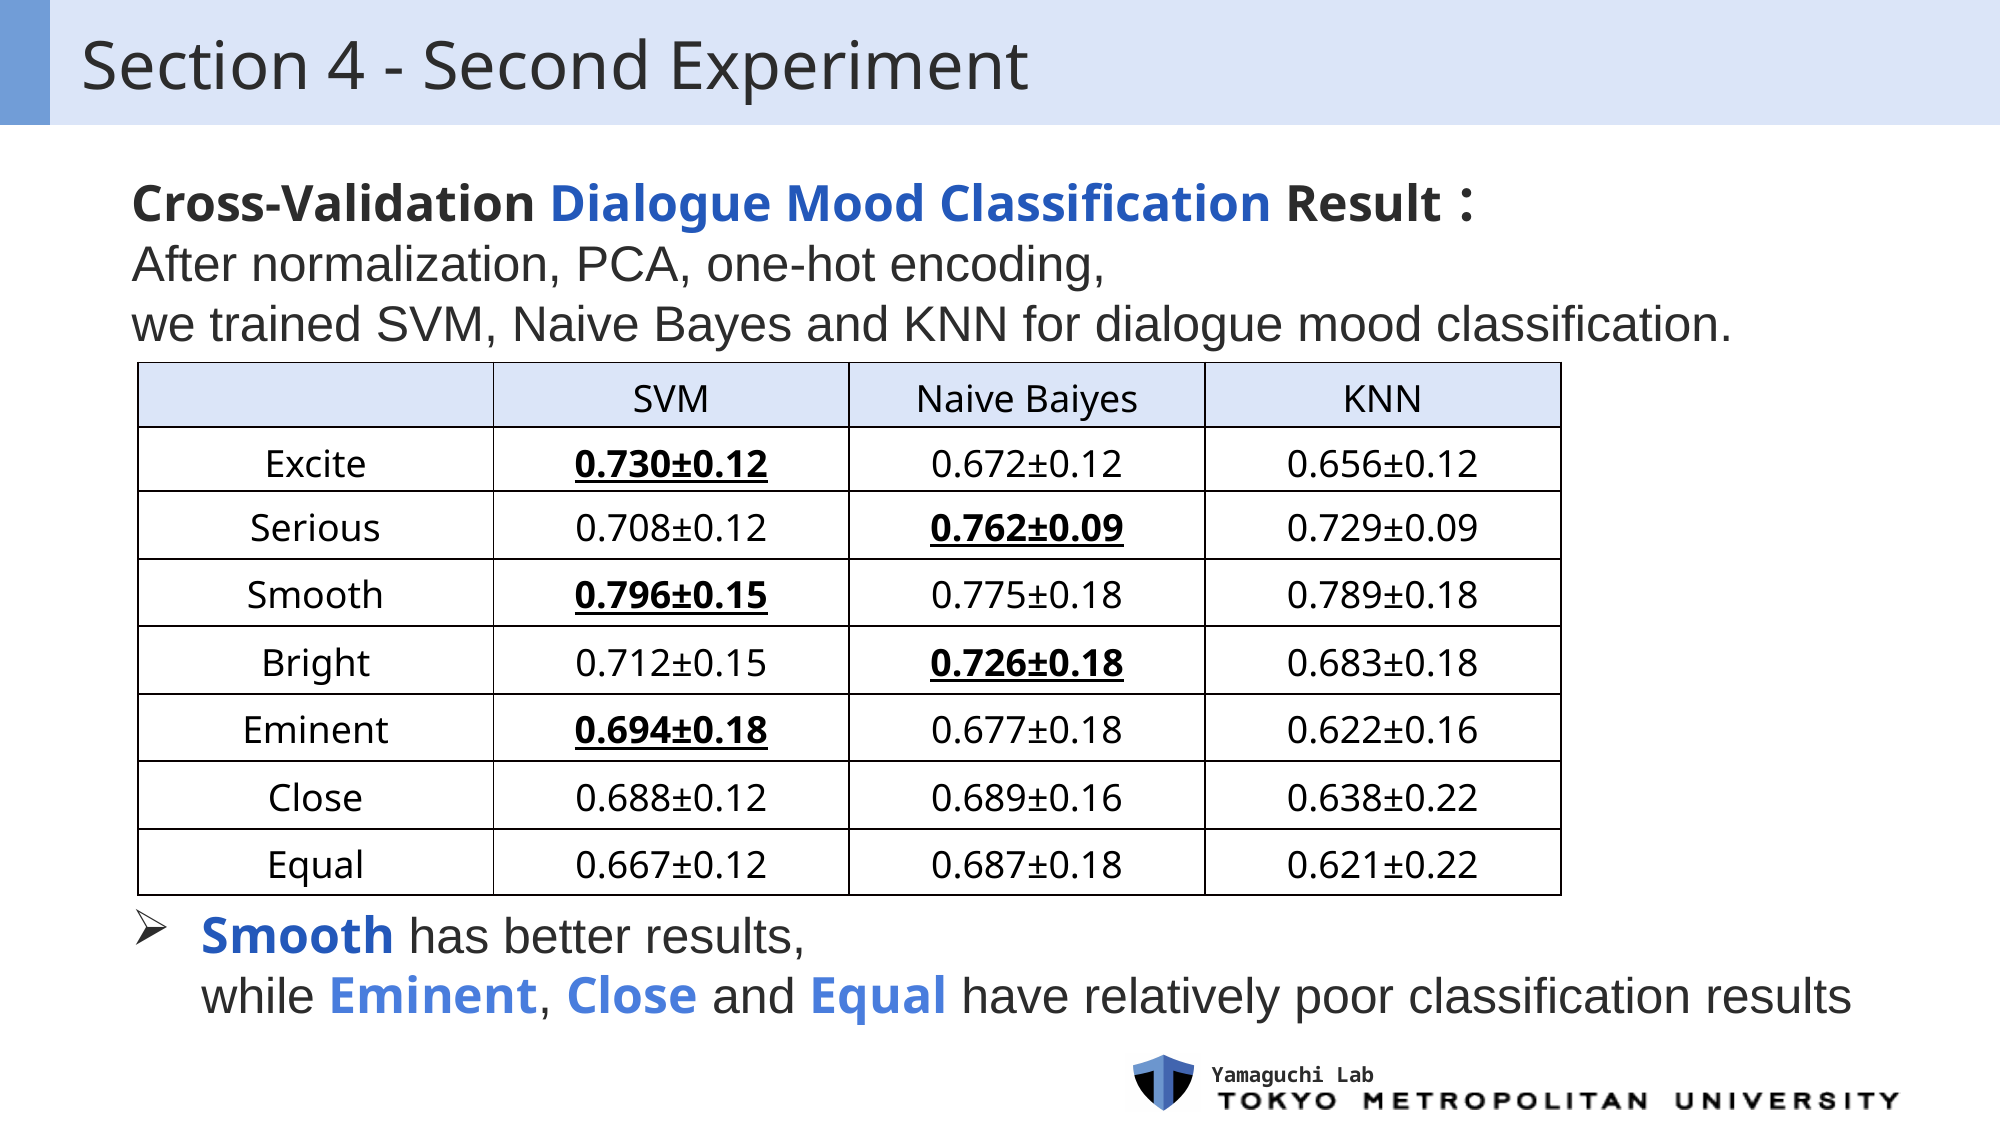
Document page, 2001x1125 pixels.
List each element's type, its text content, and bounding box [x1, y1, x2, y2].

table_cell 0.726±0.18 [850, 627, 1204, 693]
slide_number [1820, 1067, 1987, 1105]
table_cell Eminent [139, 695, 493, 760]
table_cell Equal [139, 830, 493, 894]
table_cell 0.687±0.18 [850, 830, 1204, 894]
table_cell 0.621±0.22 [1206, 830, 1560, 894]
table_cell 0.677±0.18 [850, 695, 1204, 760]
table_cell 0.796±0.15 [494, 560, 848, 625]
table_cell 0.729±0.09 [1206, 492, 1560, 558]
table_header [139, 363, 493, 426]
table_cell 0.683±0.18 [1206, 627, 1560, 693]
table_cell 0.708±0.12 [494, 492, 848, 558]
text_box Smooth has better results, while Eminent, Close and Equal have relatively poor classification results [116, 896, 2000, 1032]
table_cell 0.789±0.18 [1206, 560, 1560, 625]
table_cell 0.672±0.12 [850, 428, 1204, 490]
table_cell 0.689±0.16 [850, 762, 1204, 828]
table_cell 0.656±0.12 [1206, 428, 1560, 490]
table_header KNN [1206, 363, 1560, 426]
picture [1125, 1053, 1201, 1112]
table_cell Smooth [139, 560, 493, 625]
table_cell Bright [139, 627, 493, 693]
table_cell 0.667±0.12 [494, 830, 848, 894]
picture [1217, 1091, 1901, 1110]
table_cell 0.775±0.18 [850, 560, 1204, 625]
table_header SVM [494, 363, 848, 426]
table_cell 0.688±0.12 [494, 762, 848, 828]
table_header Naive Baiyes [850, 363, 1204, 426]
table_cell Close [139, 762, 493, 828]
table_cell Serious [139, 492, 493, 558]
table_cell 0.638±0.22 [1206, 762, 1560, 828]
table_cell 0.712±0.15 [494, 627, 848, 693]
table_cell 0.694±0.18 [494, 695, 848, 760]
text_box Cross-Validation Dialogue Mood Classification Result： After normalization, PCA, one-hot encoding, we trained SVM, Naive Bayes and KNN for dialogue mood classification. [116, 164, 2000, 359]
table_cell 0.730±0.12 [494, 428, 848, 490]
title Section 4 - Second Experiment [66, 0, 2000, 125]
table_cell 0.762±0.09 [850, 492, 1204, 558]
table_cell Excite [139, 428, 493, 490]
table_cell 0.622±0.16 [1206, 695, 1560, 760]
